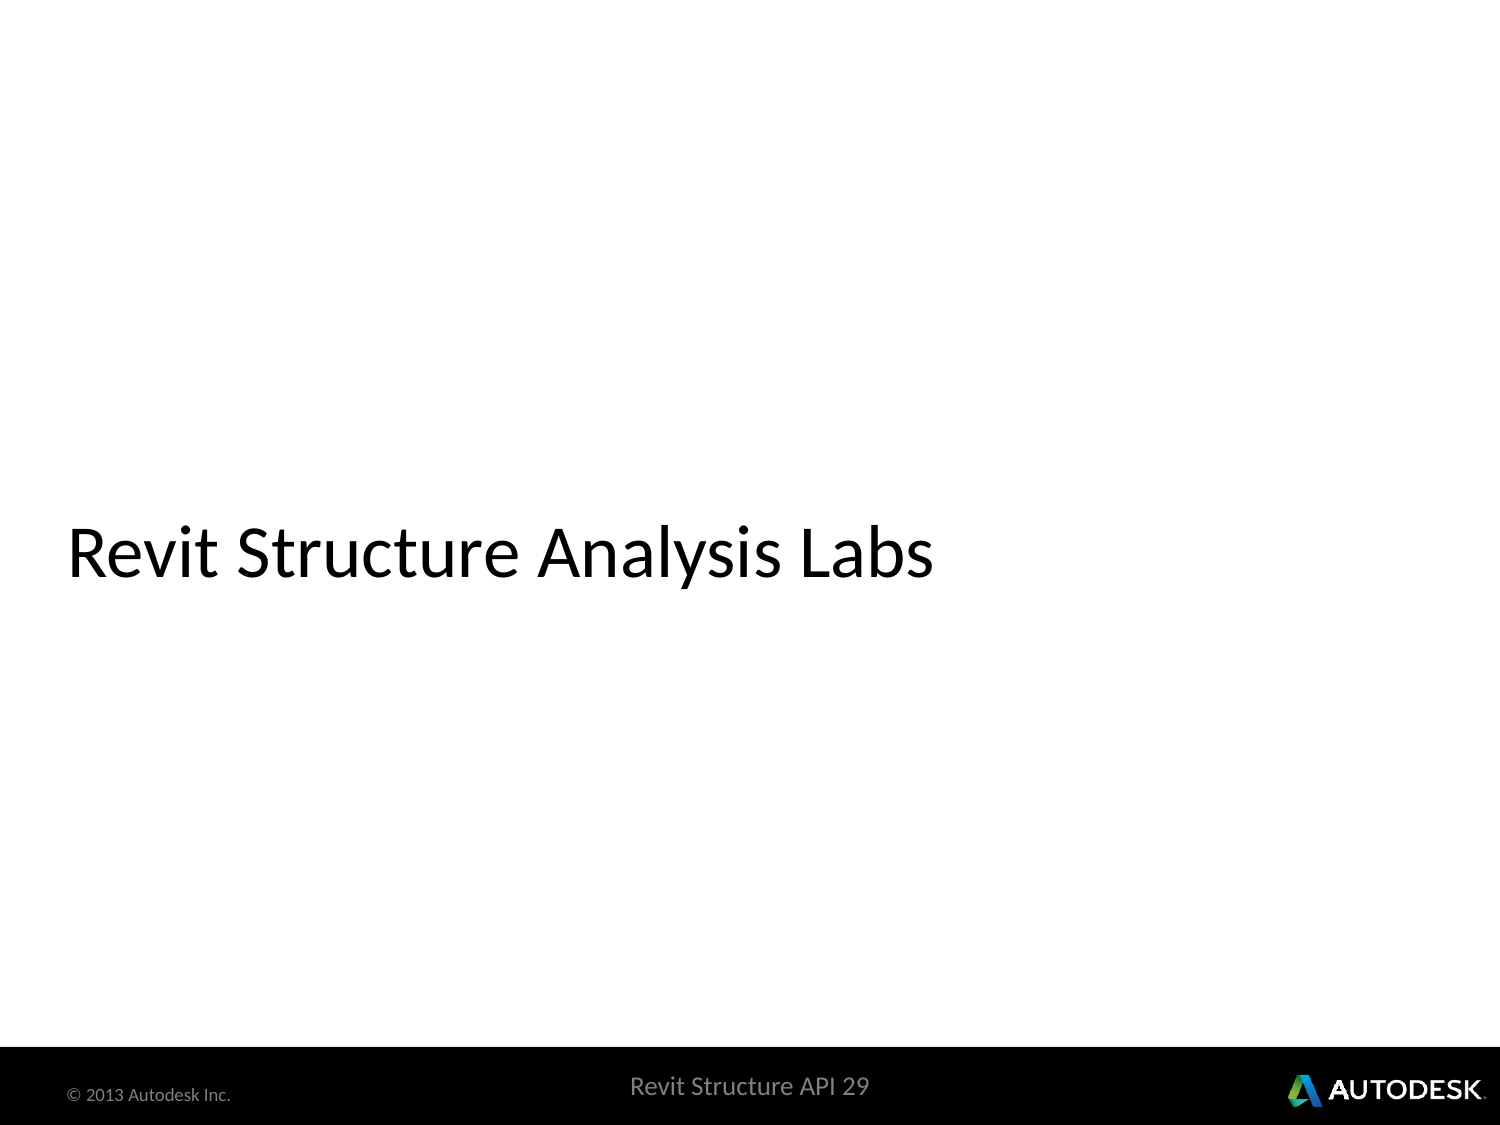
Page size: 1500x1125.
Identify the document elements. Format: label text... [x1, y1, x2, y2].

picture [0, 1046, 1500, 1125]
title Revit Structure Analysis Labs [52, 494, 977, 713]
